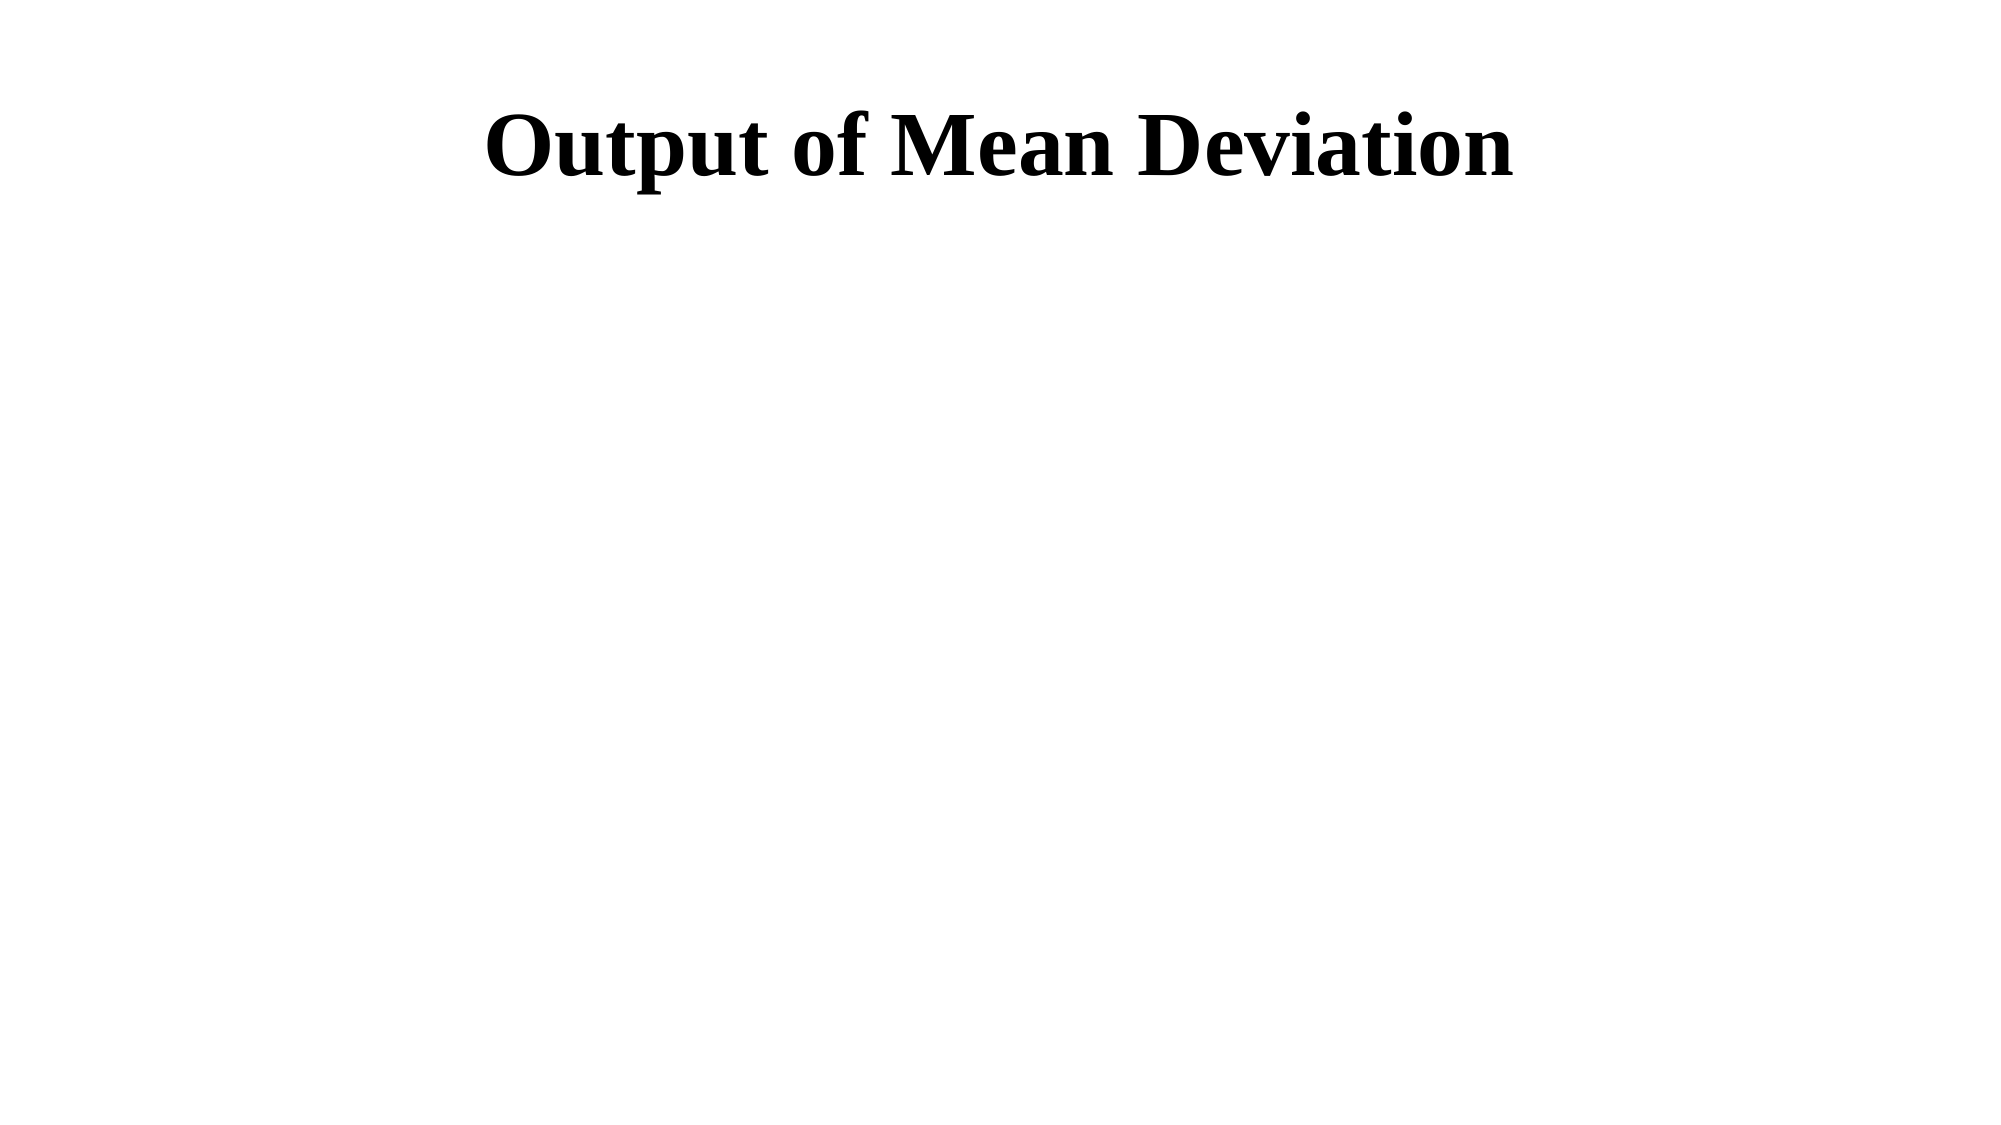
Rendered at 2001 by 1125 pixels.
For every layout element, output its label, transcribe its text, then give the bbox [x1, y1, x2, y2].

title Output of Mean Deviation [99, 45, 1900, 233]
